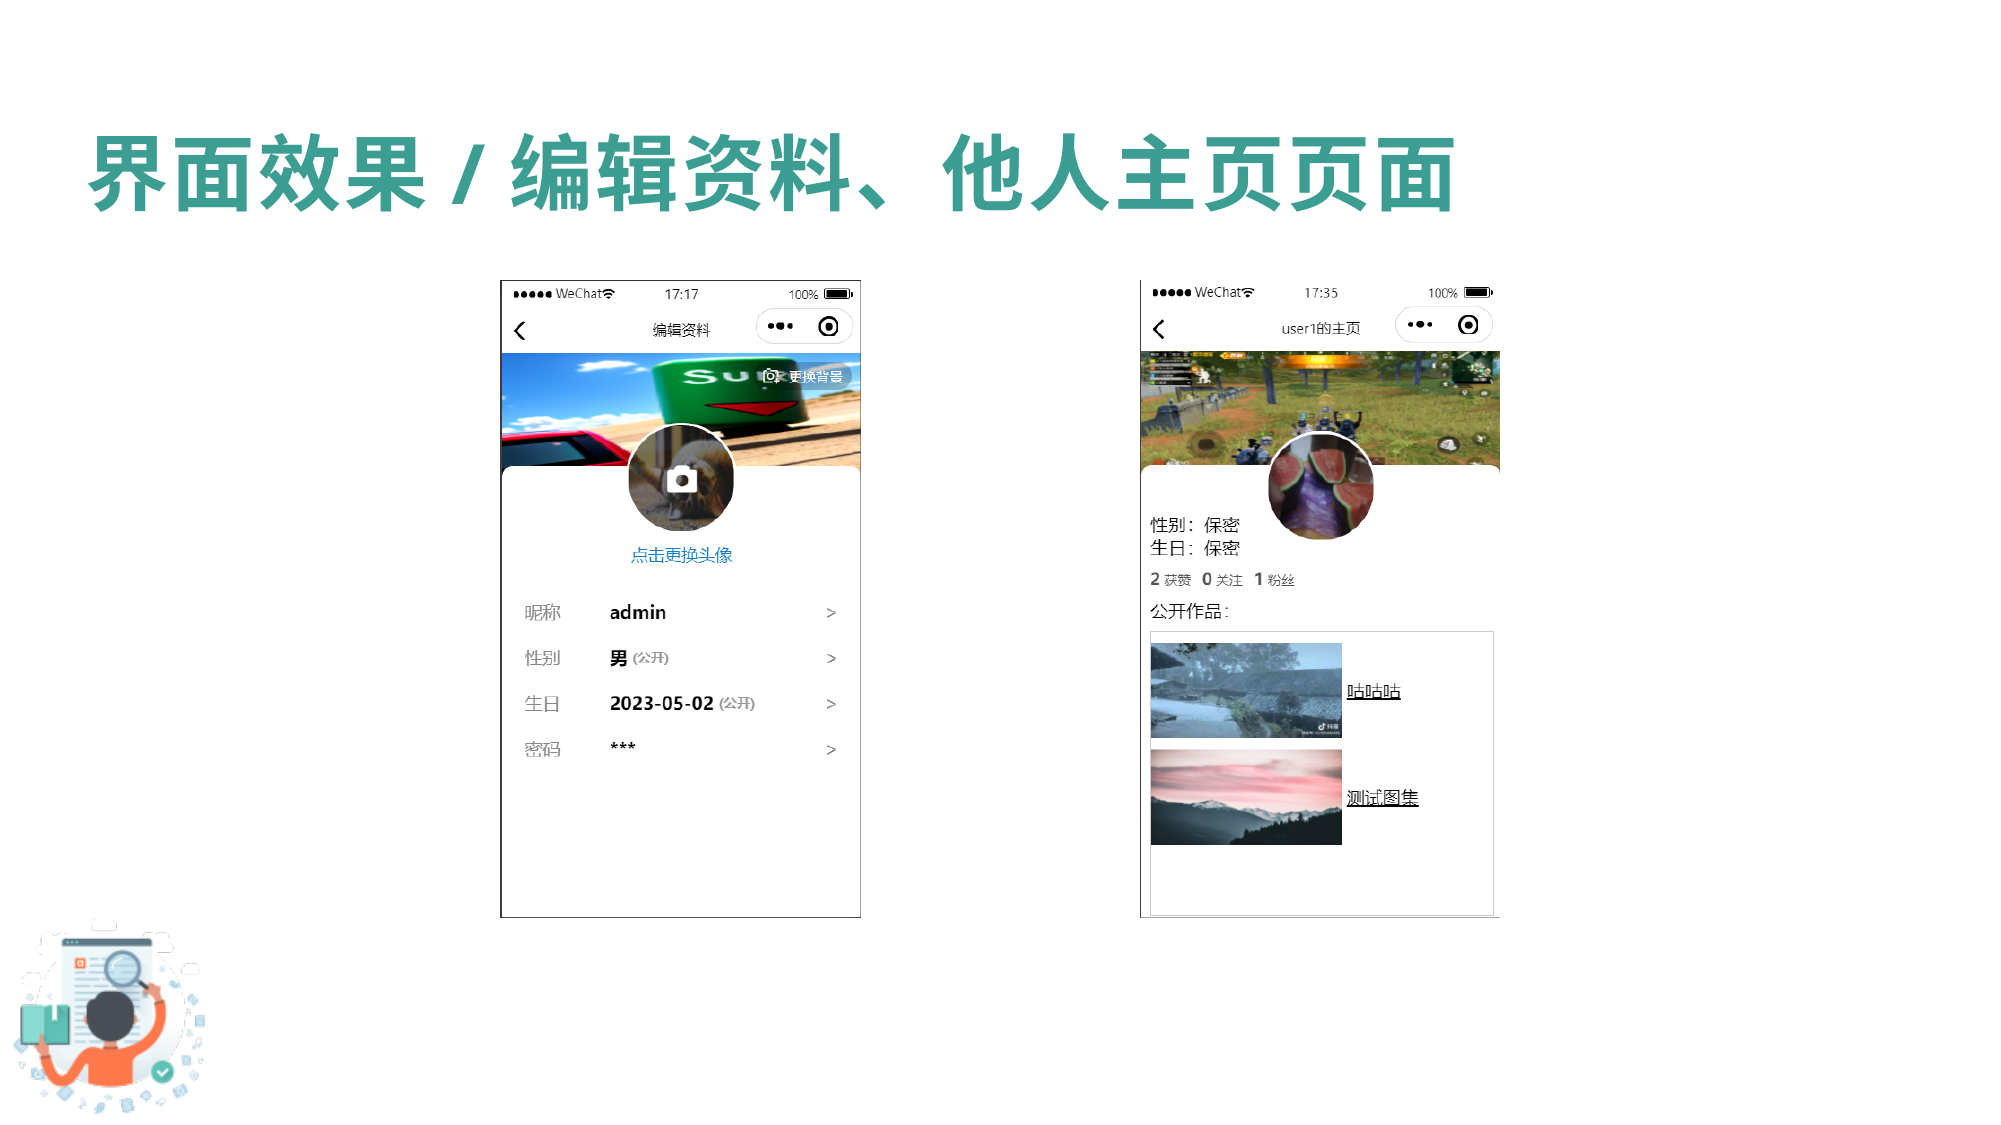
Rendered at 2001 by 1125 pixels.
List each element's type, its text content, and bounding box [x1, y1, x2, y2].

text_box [500, 280, 1500, 918]
picture [13, 917, 205, 1114]
text_box 界面效果/编辑资料、他人主页页面 [75, 99, 1871, 225]
